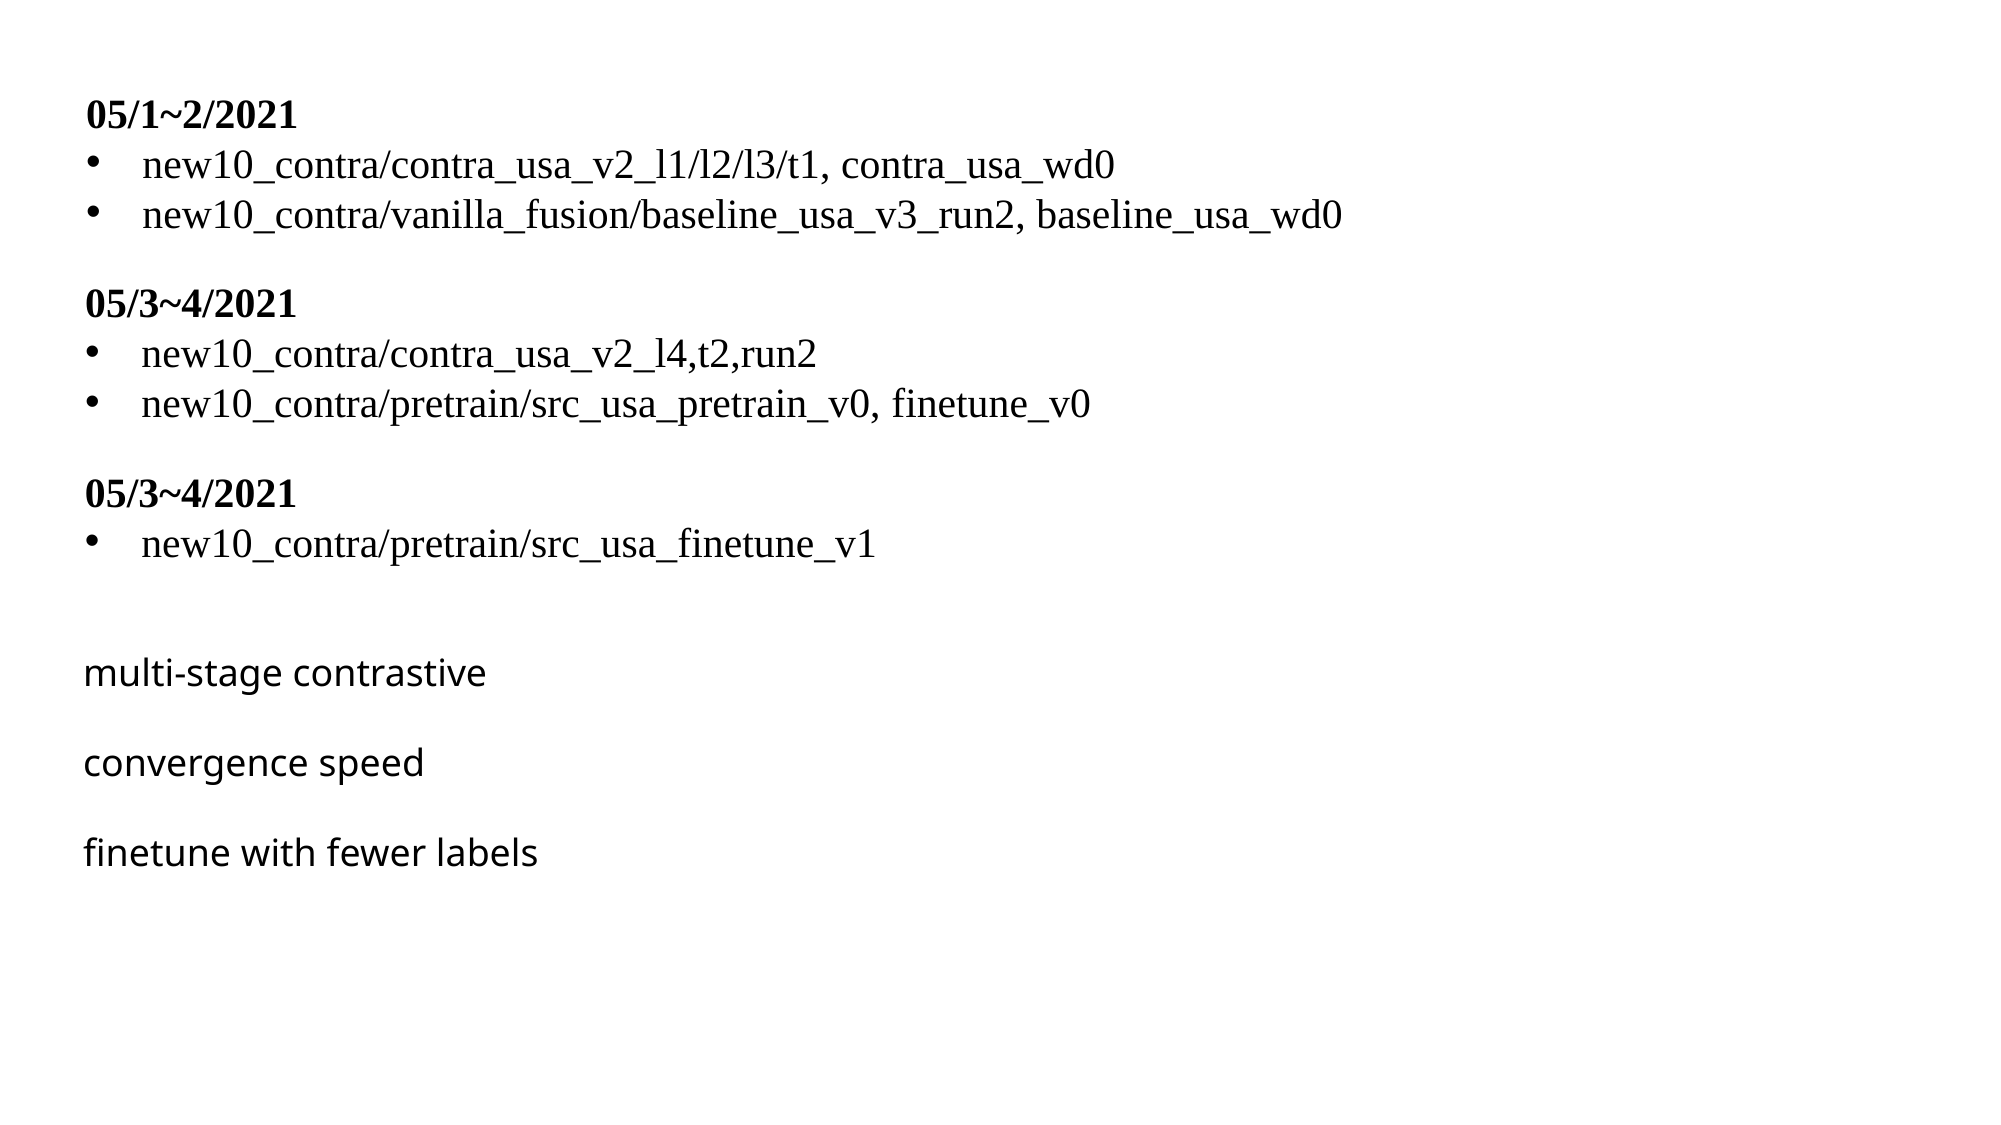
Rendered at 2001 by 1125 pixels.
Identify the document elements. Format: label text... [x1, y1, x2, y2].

text_box 05/3~4/2021 new10_contra/pretrain/src_usa_finetune_v1 [70, 458, 894, 573]
text_box 05/1~2/2021 new10_contra/contra_usa_v2_l1/l2/l3/t1, contra_usa_wd0 new10_contra/vanilla_fusion/baseline_usa_v3_run2, baseline_usa_wd0 [71, 78, 1360, 244]
text_box multi-stage contrastive convergence speed finetune with fewer labels [68, 641, 1069, 881]
text_box 05/3~4/2021 new10_contra/contra_usa_v2_l4,t2,run2 new10_contra/pretrain/src_usa_pretrain_v0, finetune_v0 [70, 268, 1108, 434]
